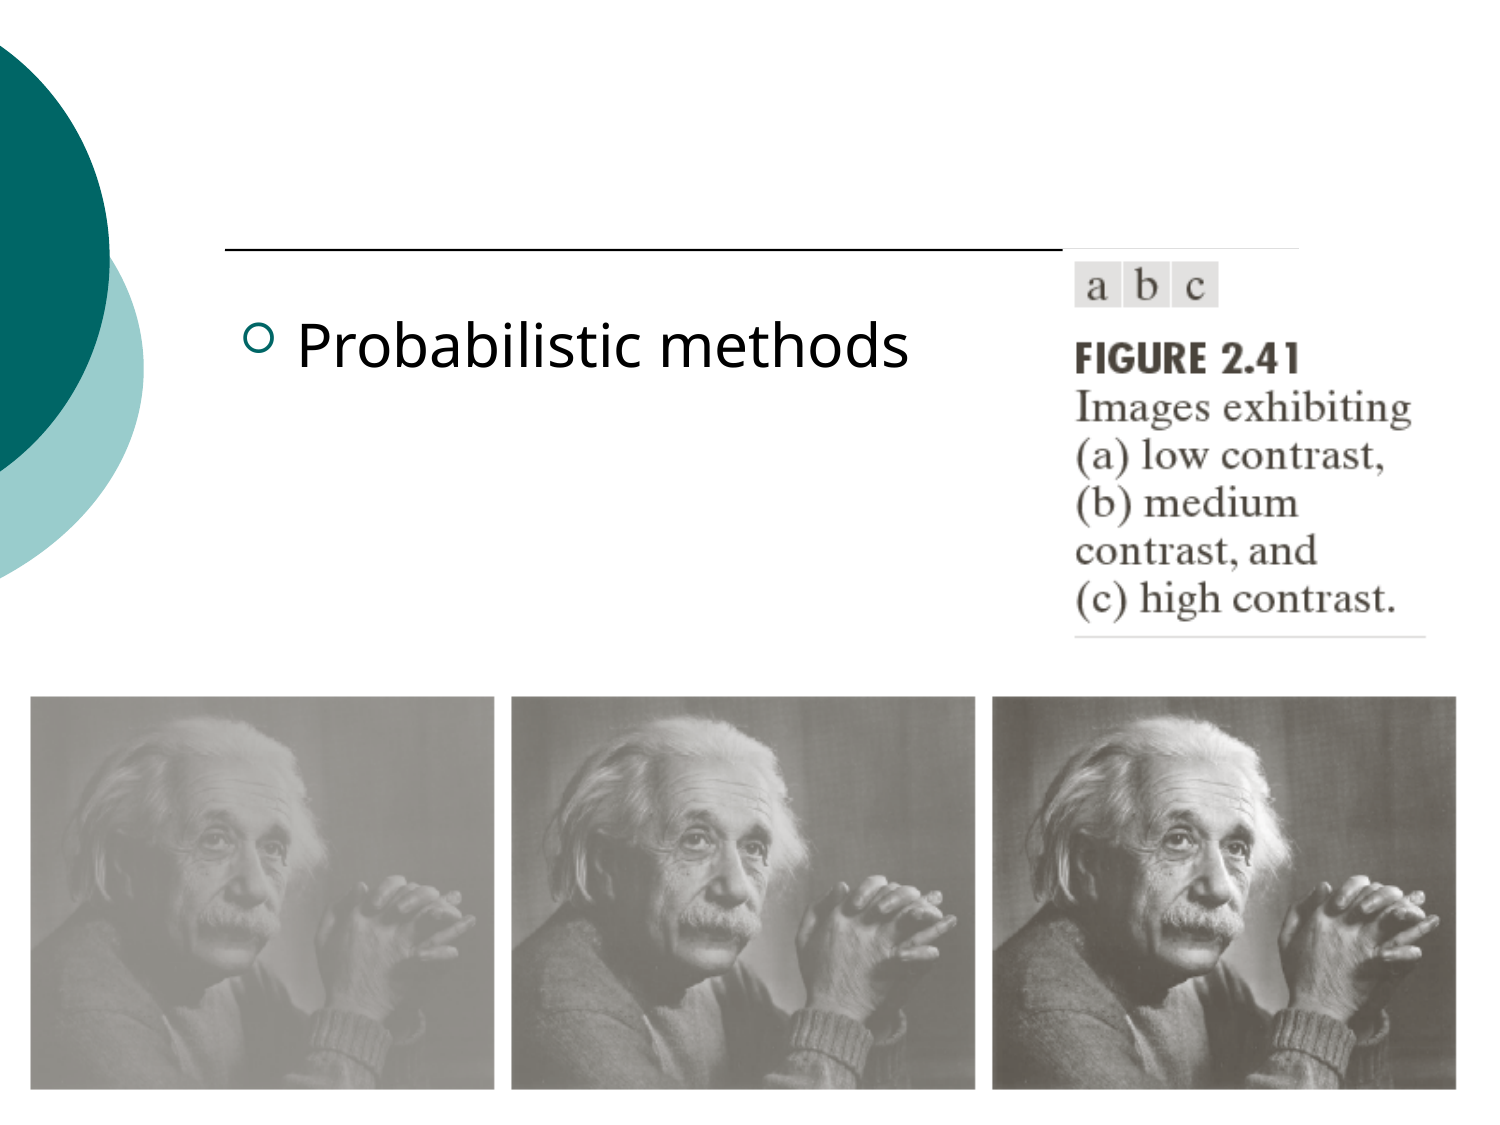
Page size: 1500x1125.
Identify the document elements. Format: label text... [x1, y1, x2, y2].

picture [24, 690, 1463, 1100]
list Probabilistic methods [224, 299, 1425, 690]
picture [1062, 249, 1443, 651]
